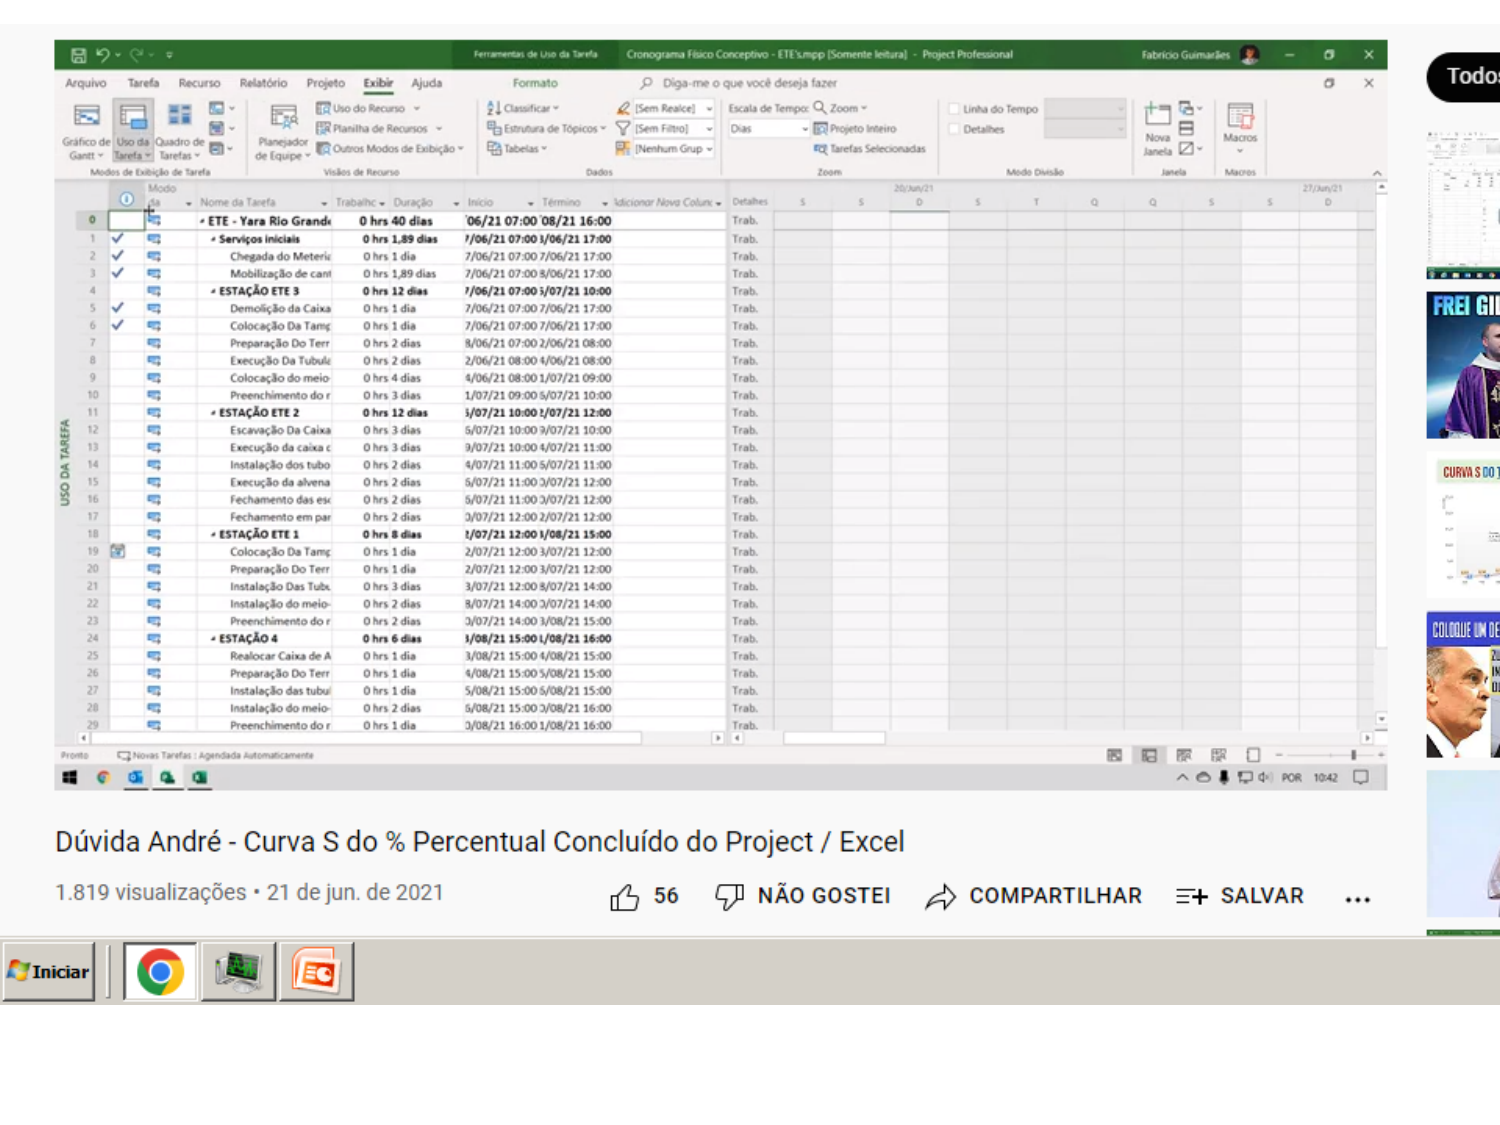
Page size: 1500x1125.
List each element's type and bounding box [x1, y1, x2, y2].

picture [0, 24, 1500, 1006]
